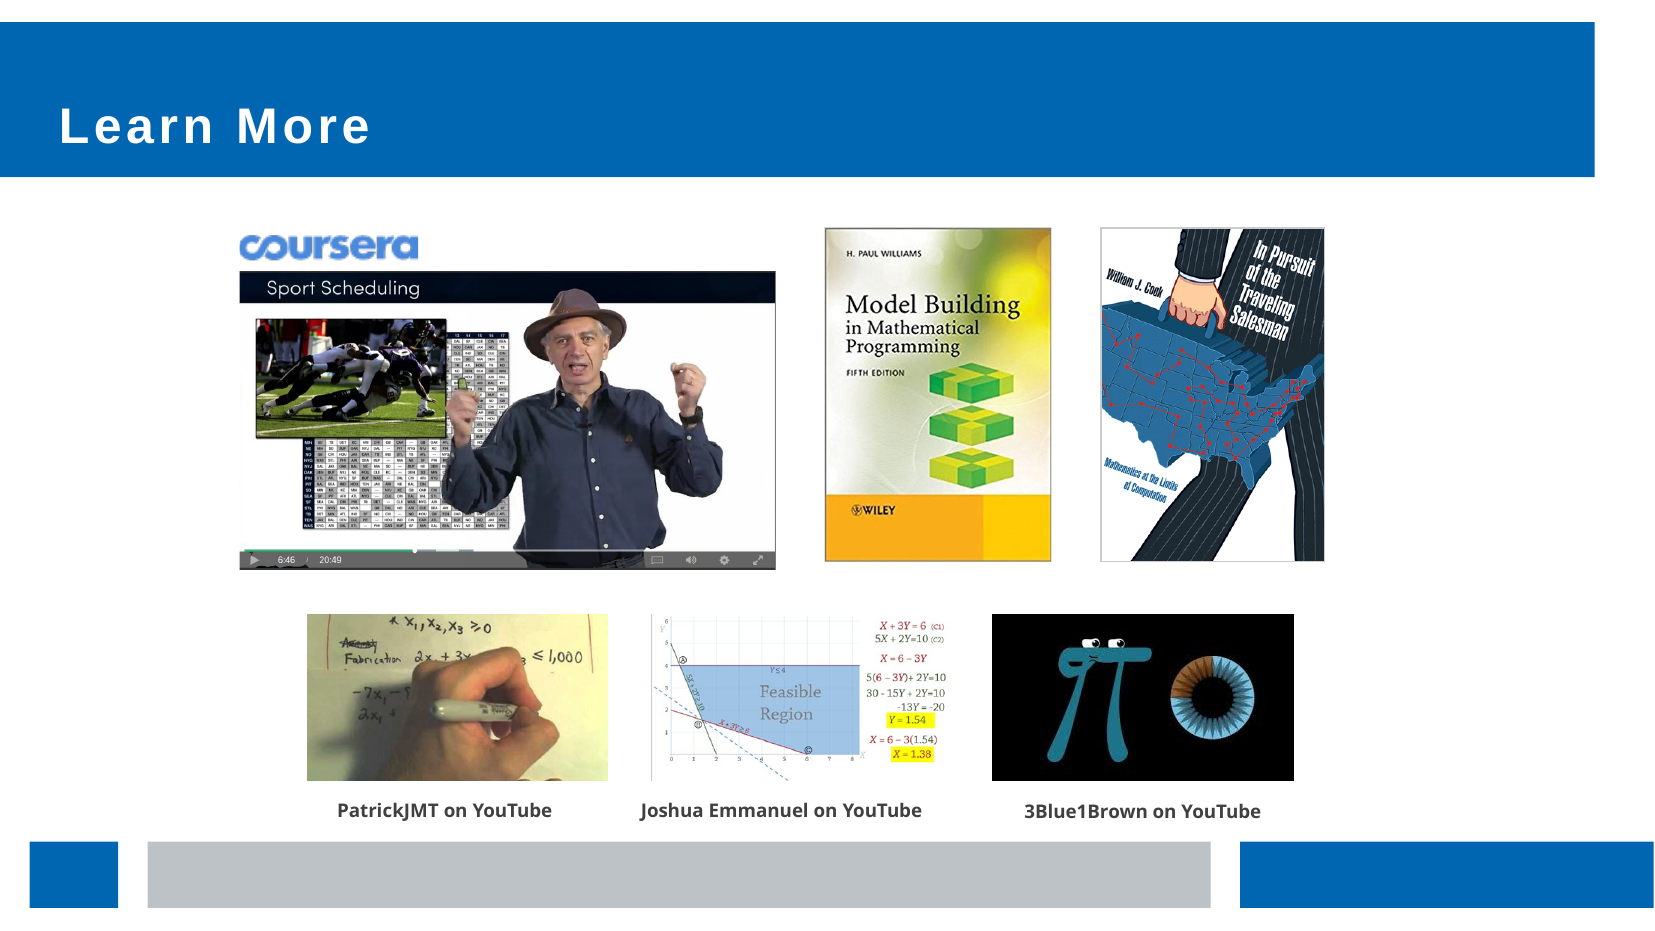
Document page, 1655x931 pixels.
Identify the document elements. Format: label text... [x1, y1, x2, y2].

text_box Joshua Emmanuel on YouTube [614, 791, 949, 825]
picture [1099, 227, 1325, 562]
picture [651, 614, 953, 781]
text_box 3Blue1Brown on YouTube [992, 792, 1293, 840]
text_box [824, 227, 1052, 562]
picture [991, 614, 1295, 781]
text_box [239, 234, 419, 262]
text_box PatrickJMT on YouTube [294, 791, 595, 817]
text_box [239, 271, 776, 570]
text_box Learn More [56, 91, 960, 154]
picture [306, 614, 609, 781]
